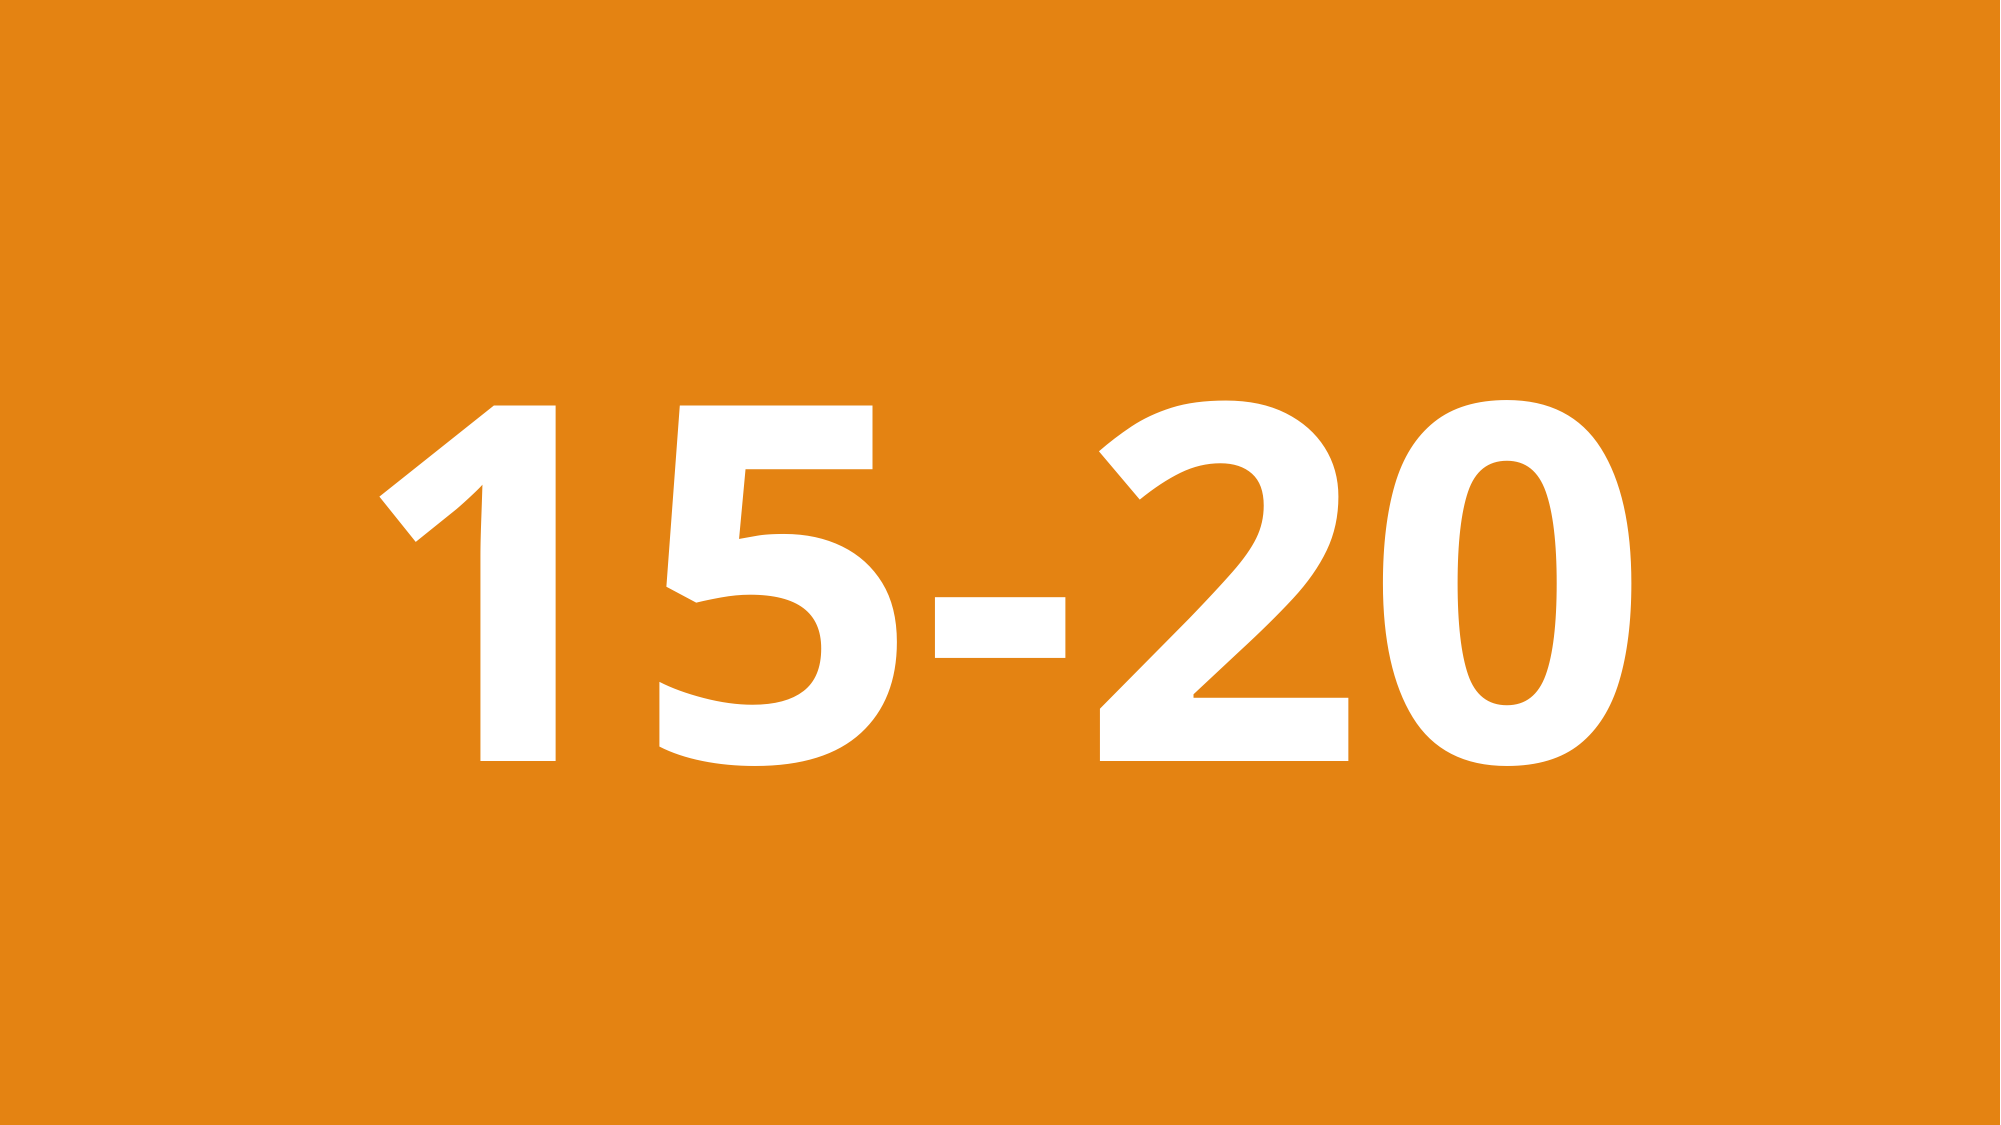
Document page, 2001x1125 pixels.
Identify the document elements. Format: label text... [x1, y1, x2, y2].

text_box 15-20 [0, 0, 2000, 1125]
